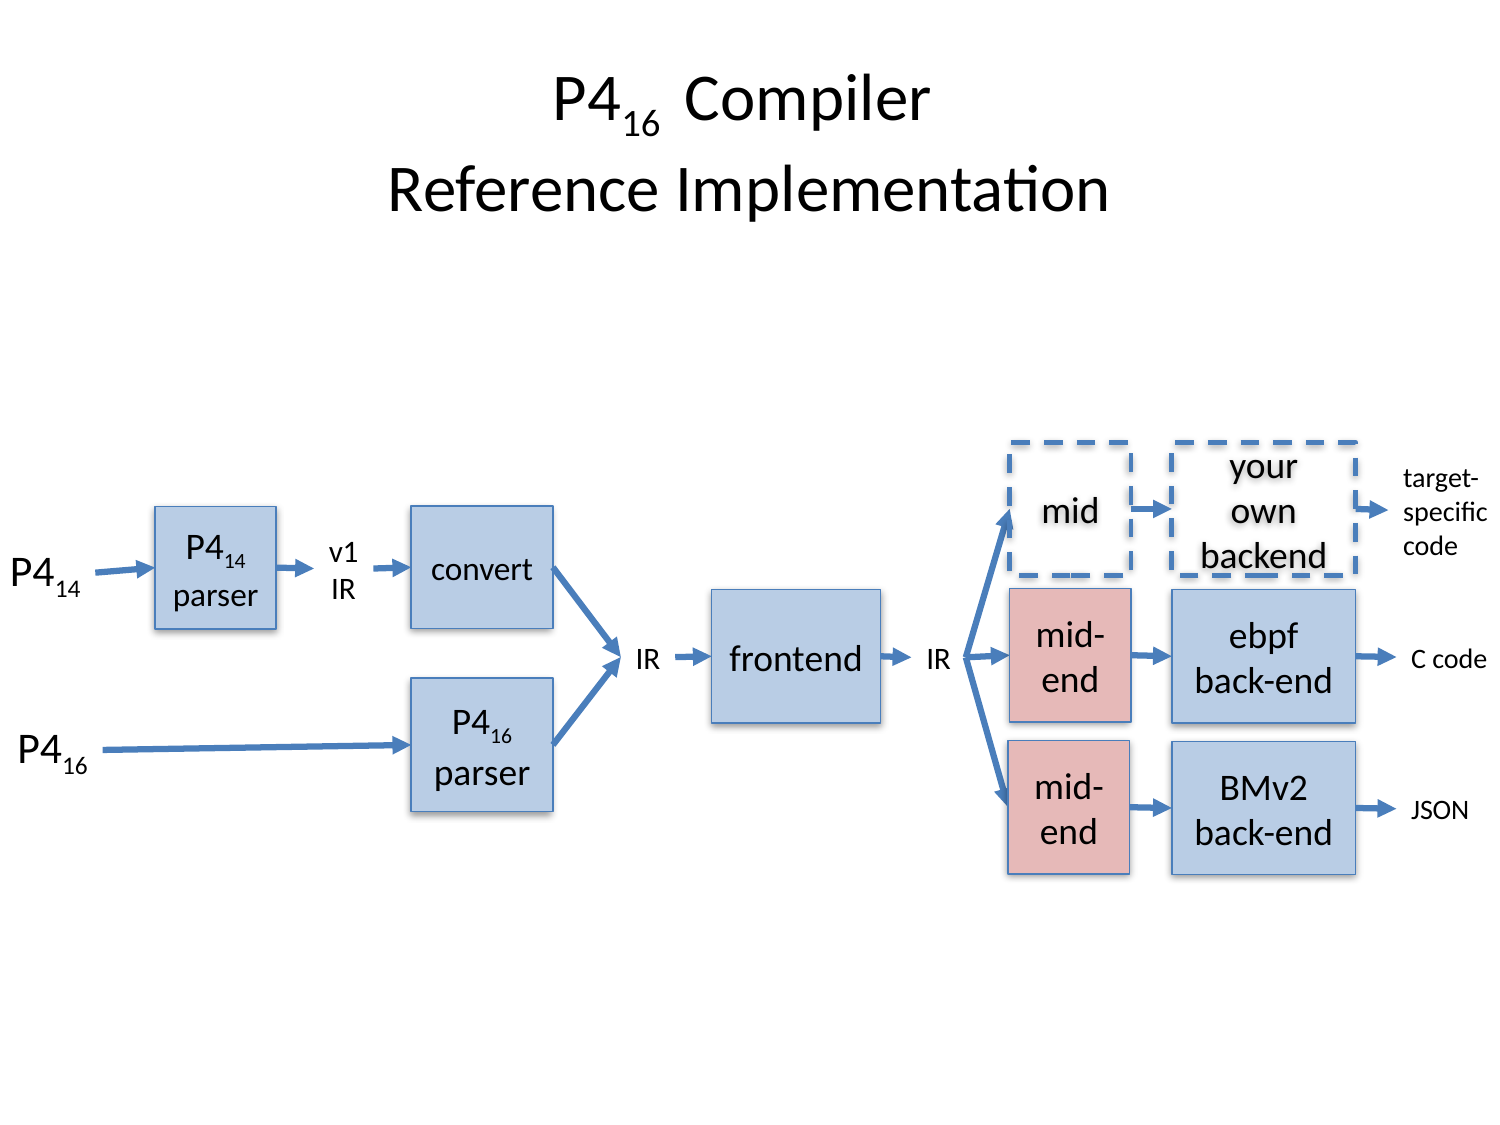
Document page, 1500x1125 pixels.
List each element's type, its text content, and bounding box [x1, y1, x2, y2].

text_box frontend [711, 589, 881, 724]
text_box P416 parser [410, 677, 554, 812]
title P416 Compiler Reference Implementation [75, 45, 1425, 233]
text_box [552, 662, 625, 746]
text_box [962, 508, 1010, 656]
text_box target- specific code [1388, 452, 1500, 569]
text_box P416 [2, 712, 103, 788]
text_box BMv2 back-end [1171, 741, 1356, 875]
text_box JSON [1396, 784, 1485, 833]
text_box ebpf back-end [1171, 589, 1356, 724]
text_box P414 parser [154, 506, 277, 630]
text_box your own backend [1171, 441, 1356, 576]
text_box IR [911, 631, 957, 684]
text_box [962, 655, 1009, 808]
text_box convert [410, 505, 554, 629]
text_box v1 IR [313, 523, 374, 614]
text_box C code [1396, 632, 1500, 682]
text_box IR [629, 631, 676, 684]
text_box mid- end [1013, 588, 1132, 723]
text_box P414 [0, 535, 96, 610]
text_box mid [1009, 441, 1132, 576]
text_box mid- end [1007, 740, 1130, 875]
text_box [552, 567, 625, 656]
